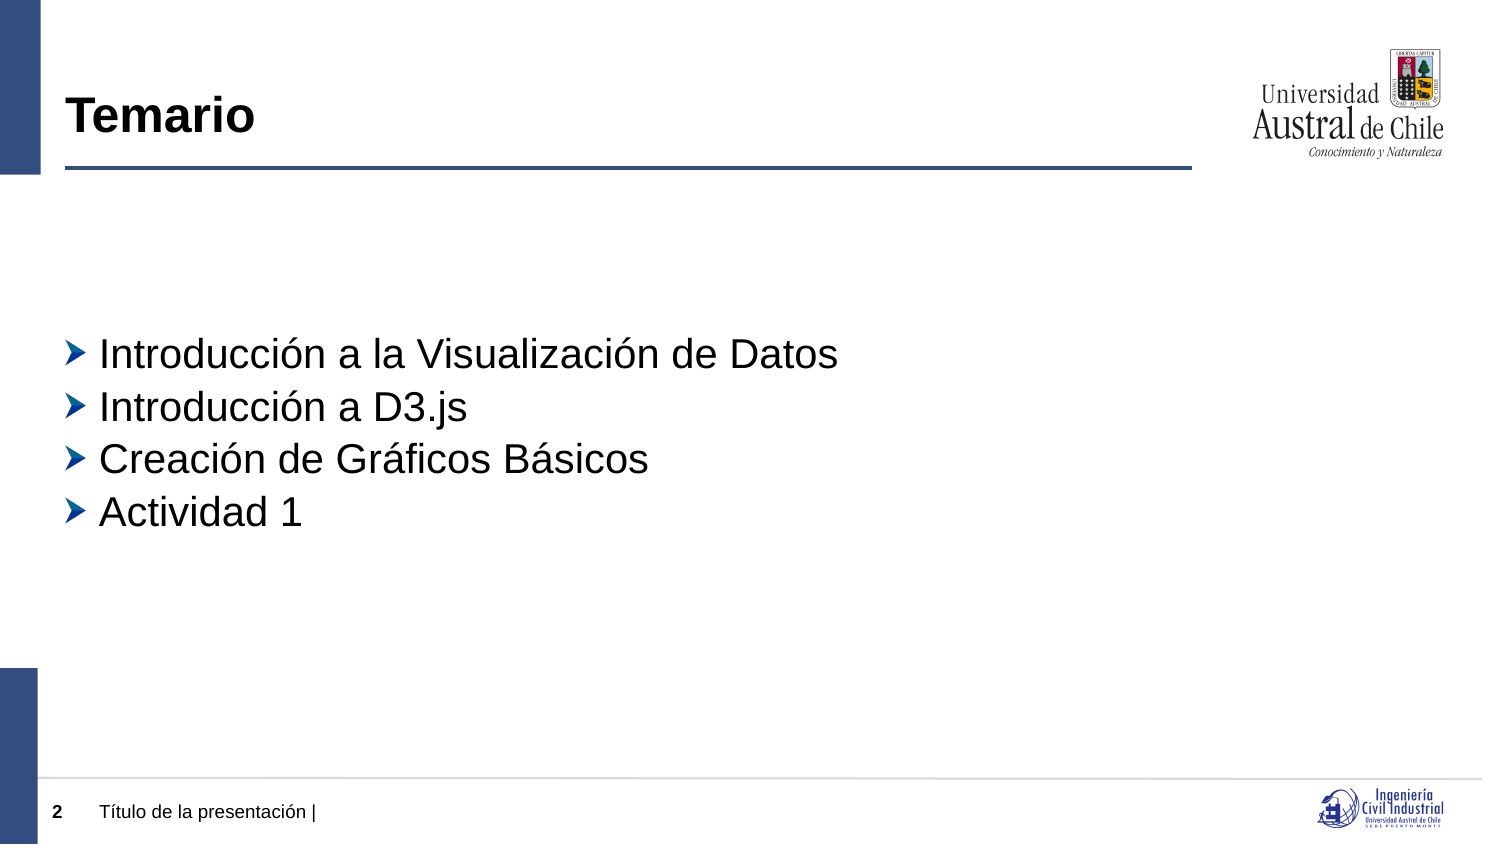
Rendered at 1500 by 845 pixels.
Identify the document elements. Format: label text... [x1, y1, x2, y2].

slide_number 2 [52, 778, 106, 844]
picture [65, 392, 92, 419]
picture [65, 445, 92, 471]
title Temario [64, 48, 1192, 144]
picture [65, 497, 92, 524]
picture [1314, 785, 1449, 832]
picture [65, 339, 92, 366]
list Introducción a la Visualización de Datos Introducción a D3.js Creación de Gráficos Básicos Actividad 1 [65, 332, 1435, 581]
picture [1236, 31, 1460, 180]
